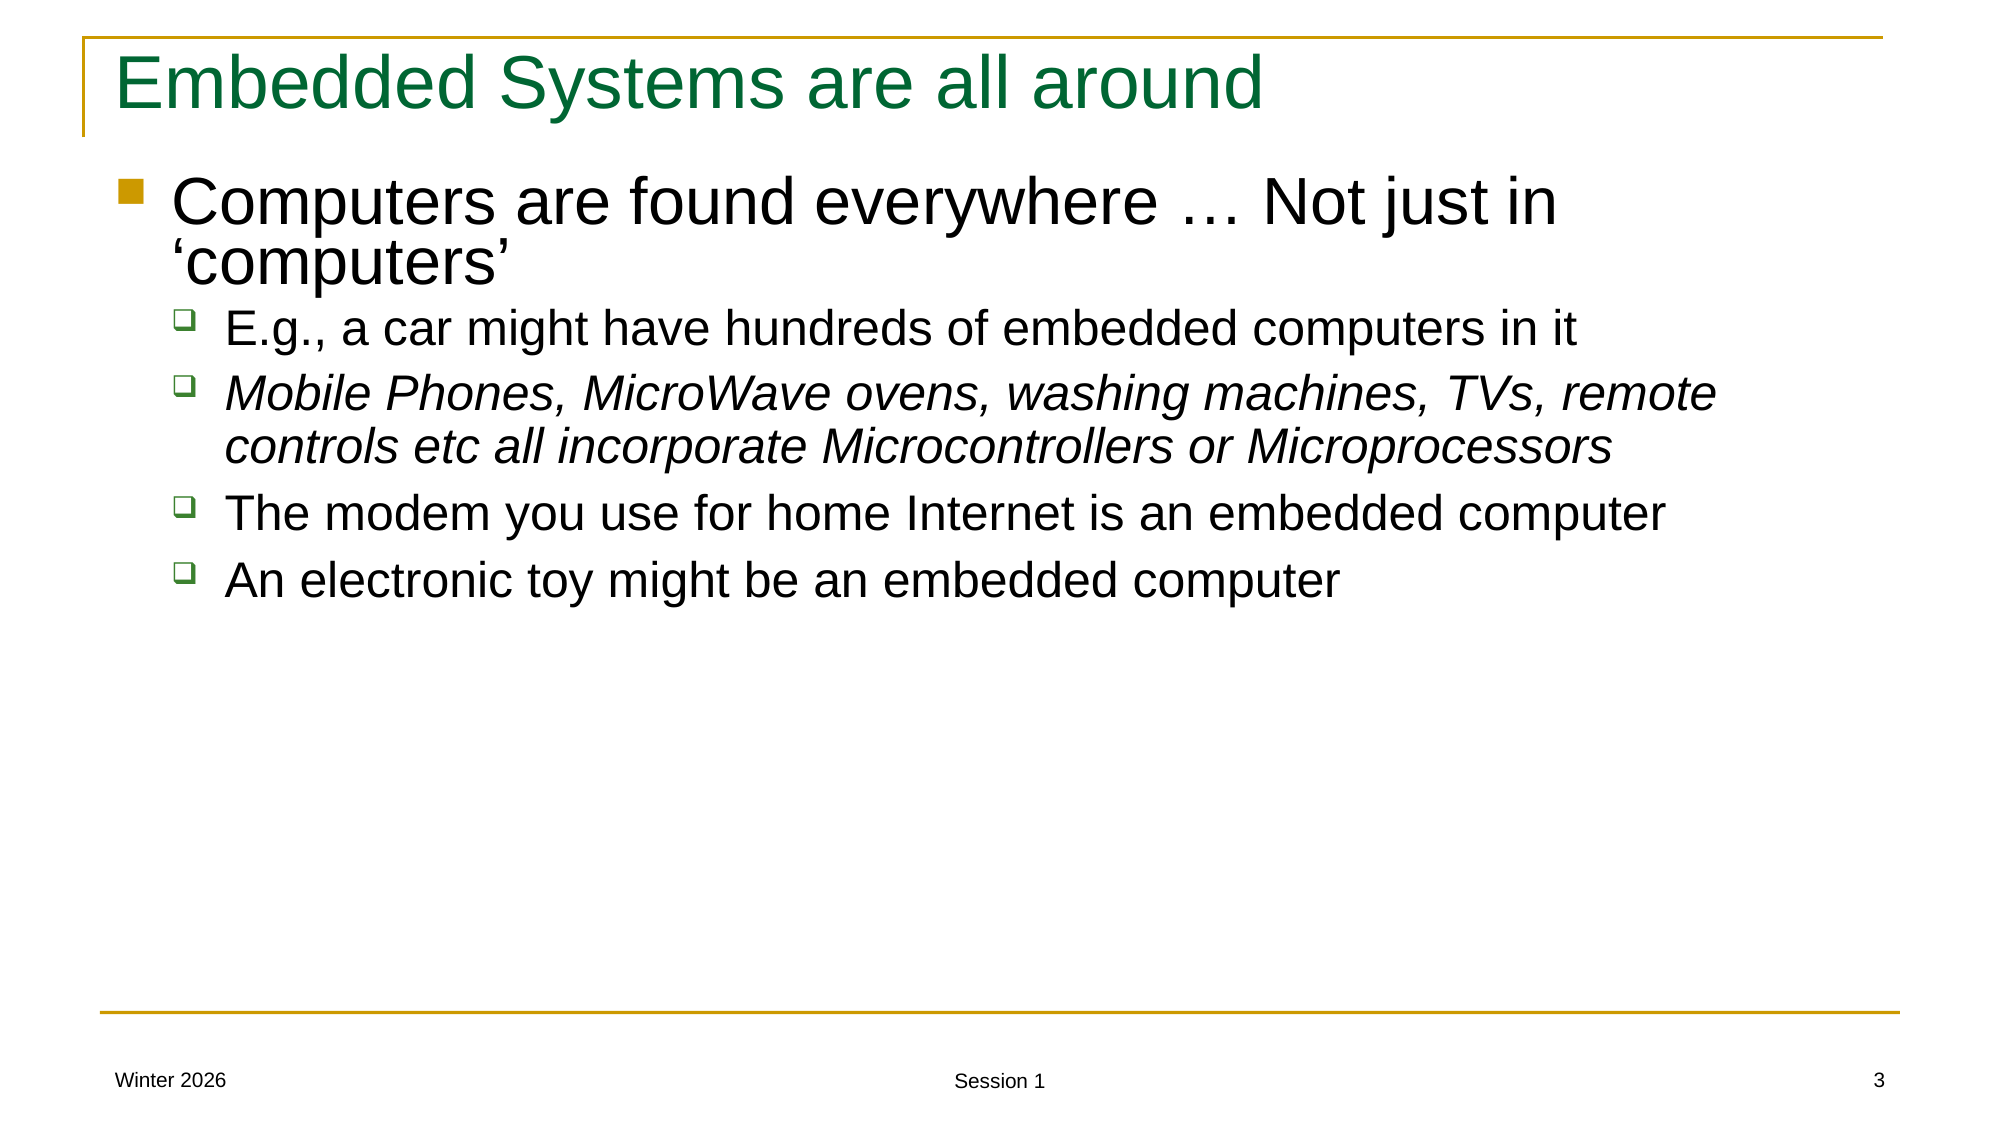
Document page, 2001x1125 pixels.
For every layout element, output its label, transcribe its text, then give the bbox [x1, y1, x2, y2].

footer Session 1 [683, 1031, 1317, 1100]
title Embedded Systems are all around [99, 26, 1658, 165]
slide_number 3 [1433, 1031, 1900, 1100]
slide_number Winter 2026 [99, 1031, 567, 1100]
list Computers are found everywhere … Not just in ‘computers’ E.g., a car might have hundreds of embedded computers in it Mobile Phones, MicroWave ovens, washing machines, TVs, remote controls etc all incorporate Microcontrollers or Microprocessors The modem you use for home Internet is an embedded computer An electronic toy might be an embedded computer [99, 169, 1900, 1031]
